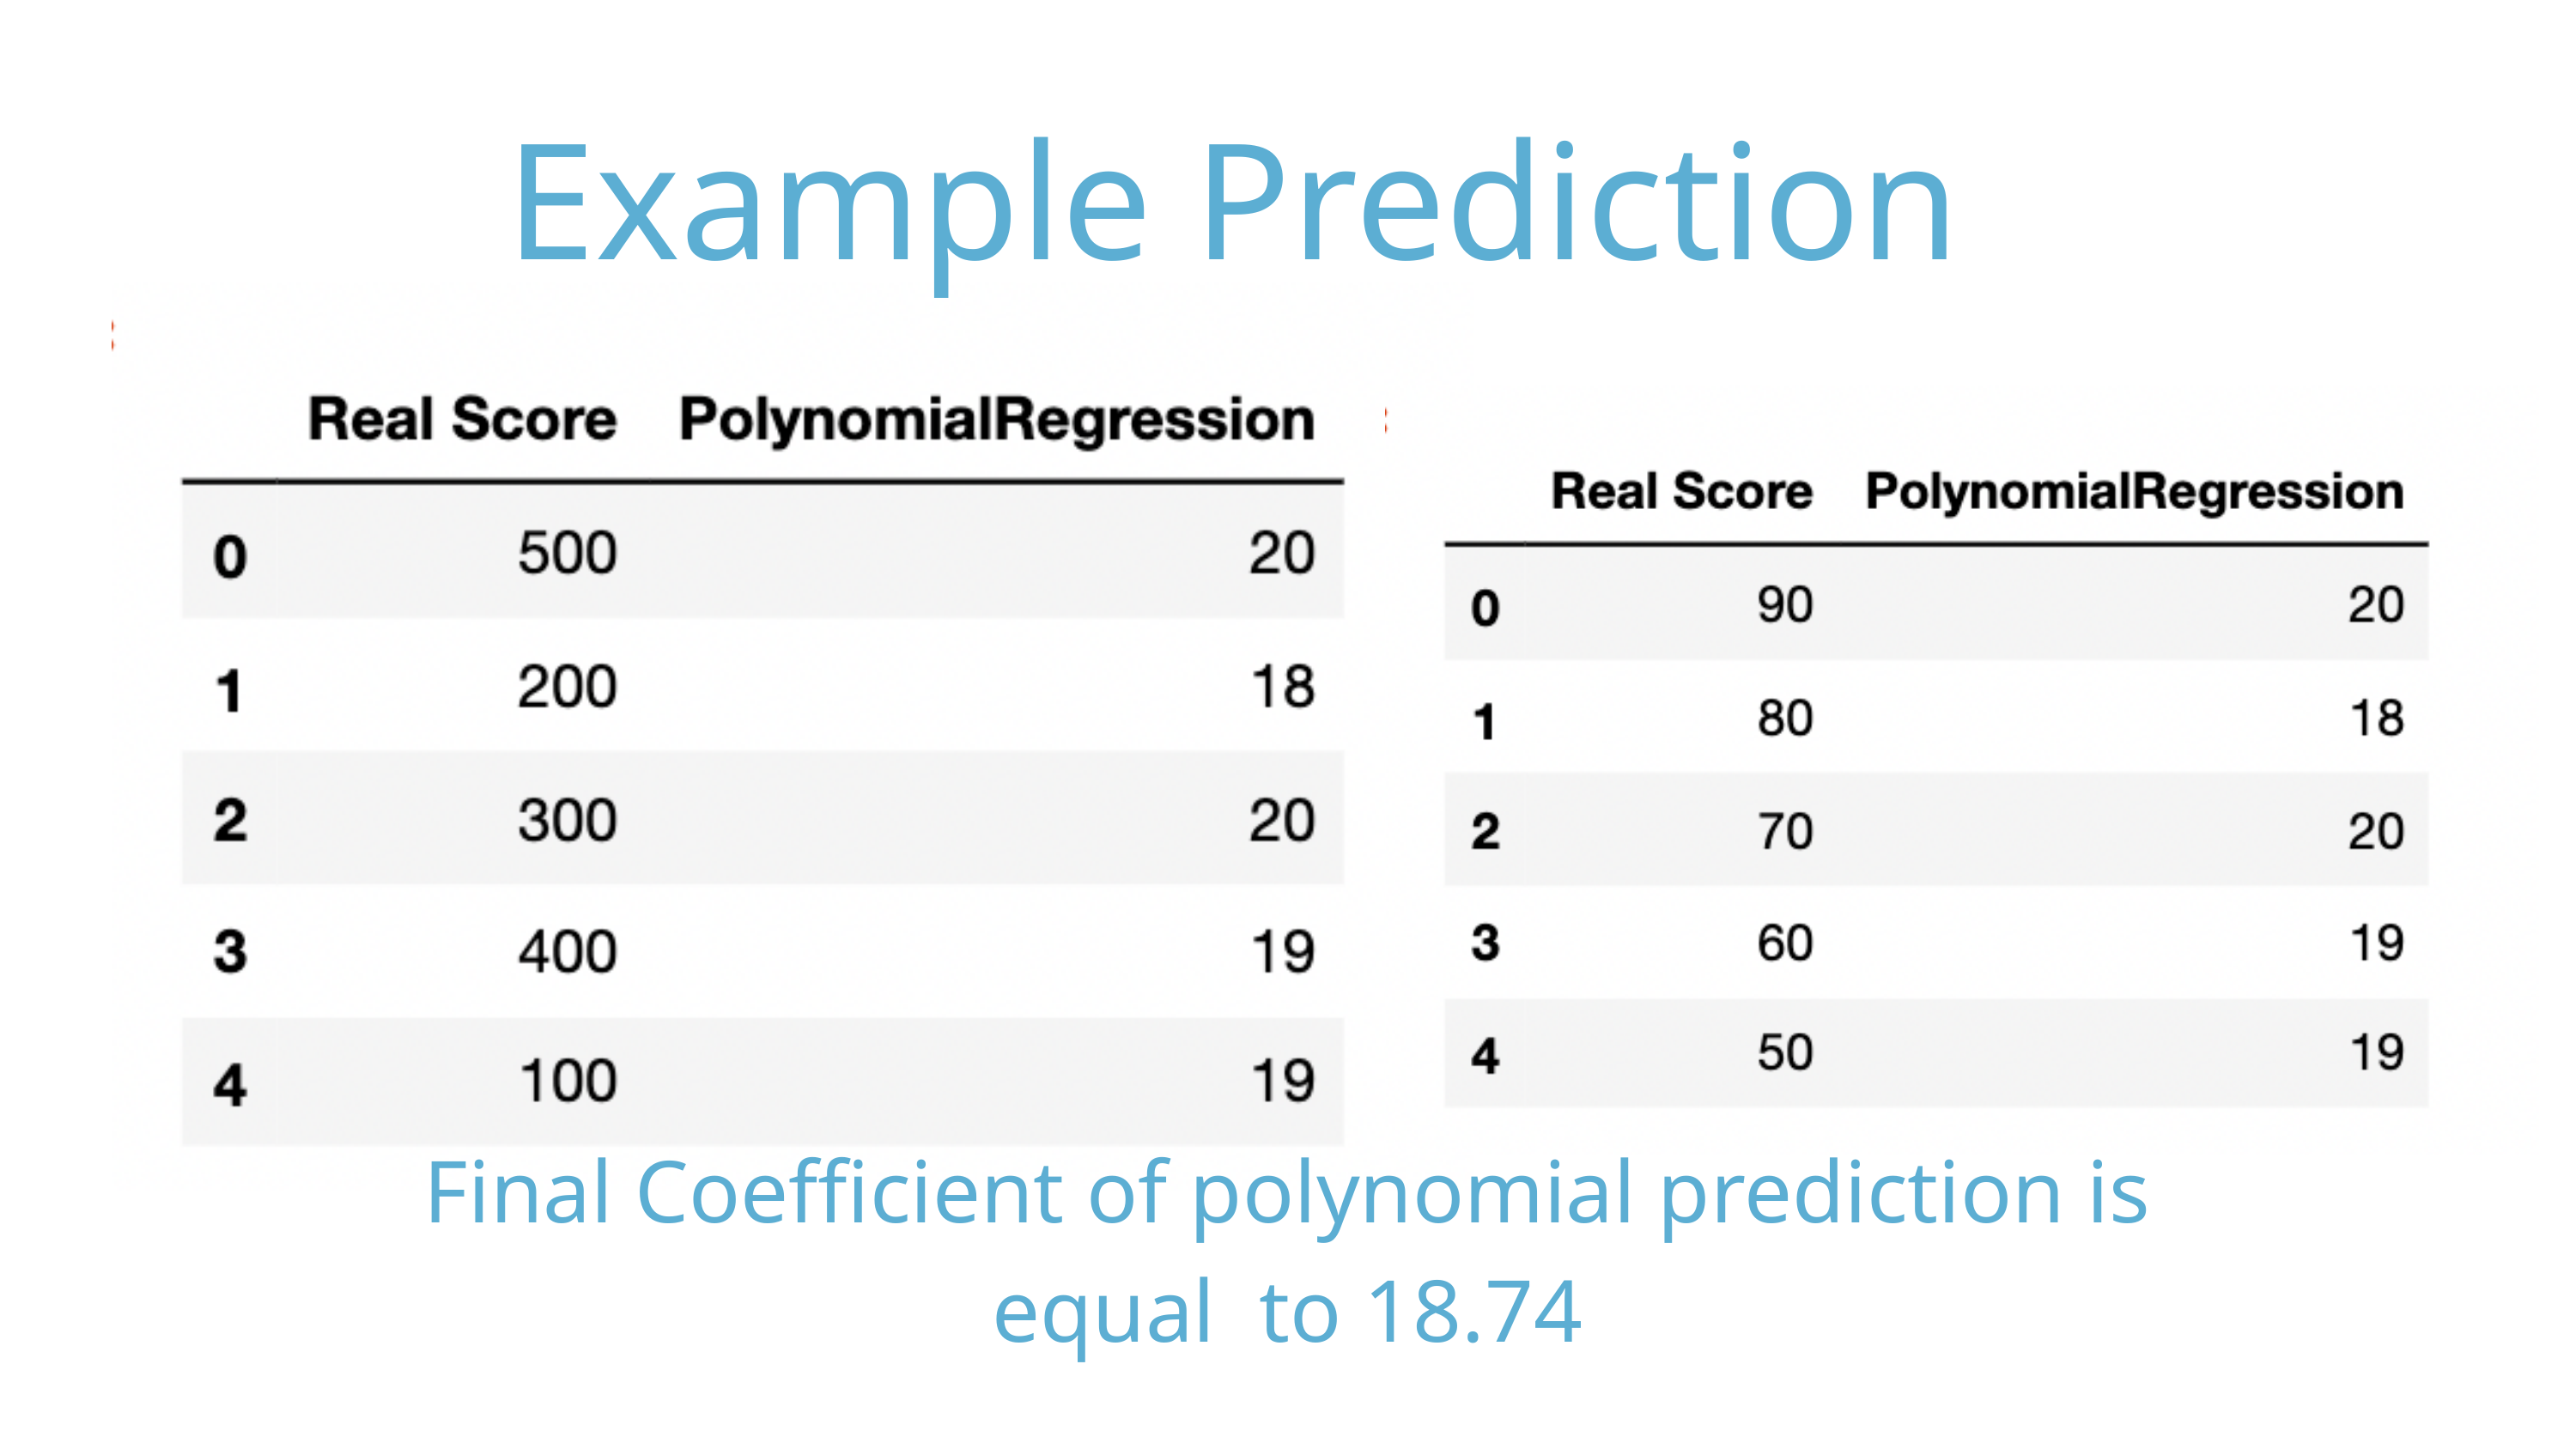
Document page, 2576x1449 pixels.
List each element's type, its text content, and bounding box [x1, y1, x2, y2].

text_box Example Prediction [449, 66, 2017, 293]
text_box Final Coefficient of polynomial prediction is equal to 18.74 [271, 1163, 2305, 1360]
picture [111, 282, 2539, 1191]
